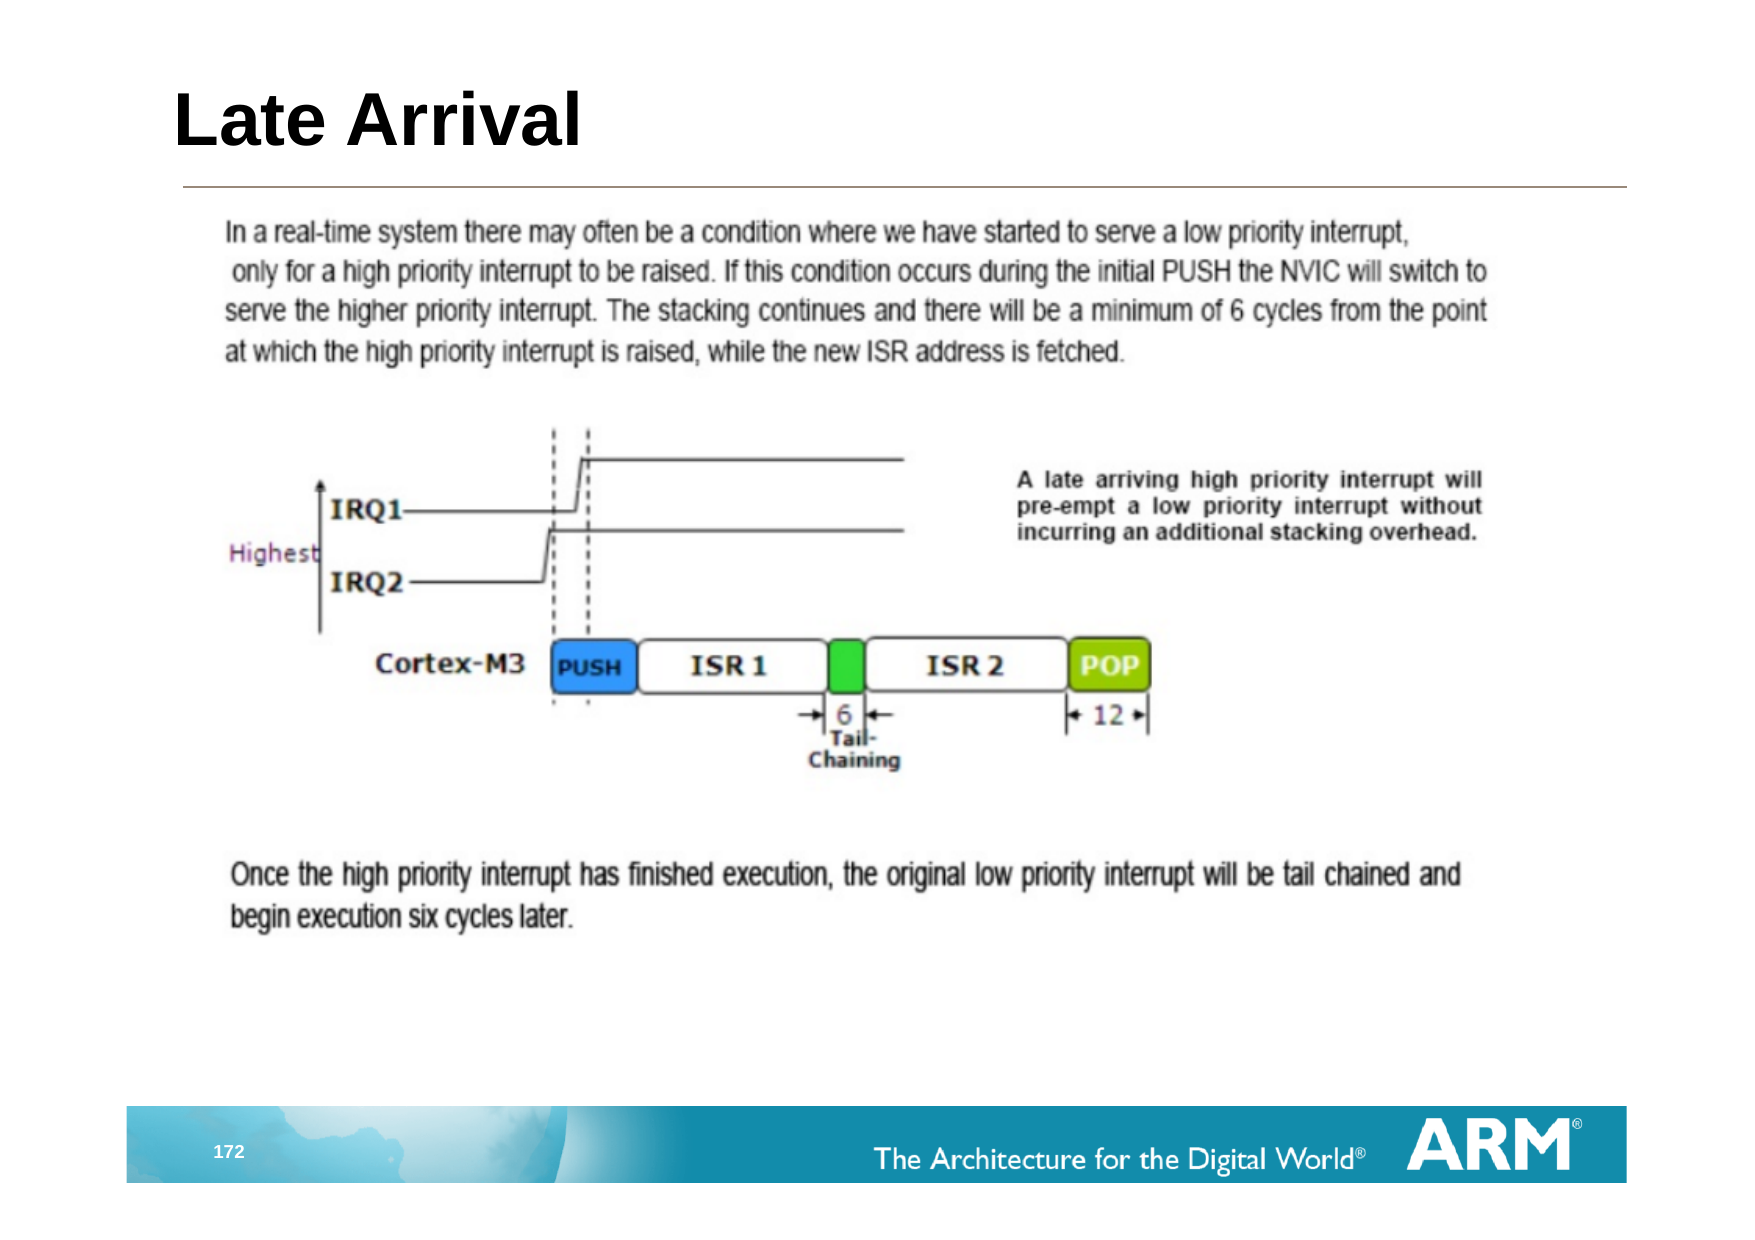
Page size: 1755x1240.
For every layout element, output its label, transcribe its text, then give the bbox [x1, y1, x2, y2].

picture [214, 206, 1511, 948]
title Late Arrival [173, 80, 1581, 172]
slide_number 172 [198, 1139, 287, 1187]
picture [126, 1106, 1627, 1183]
